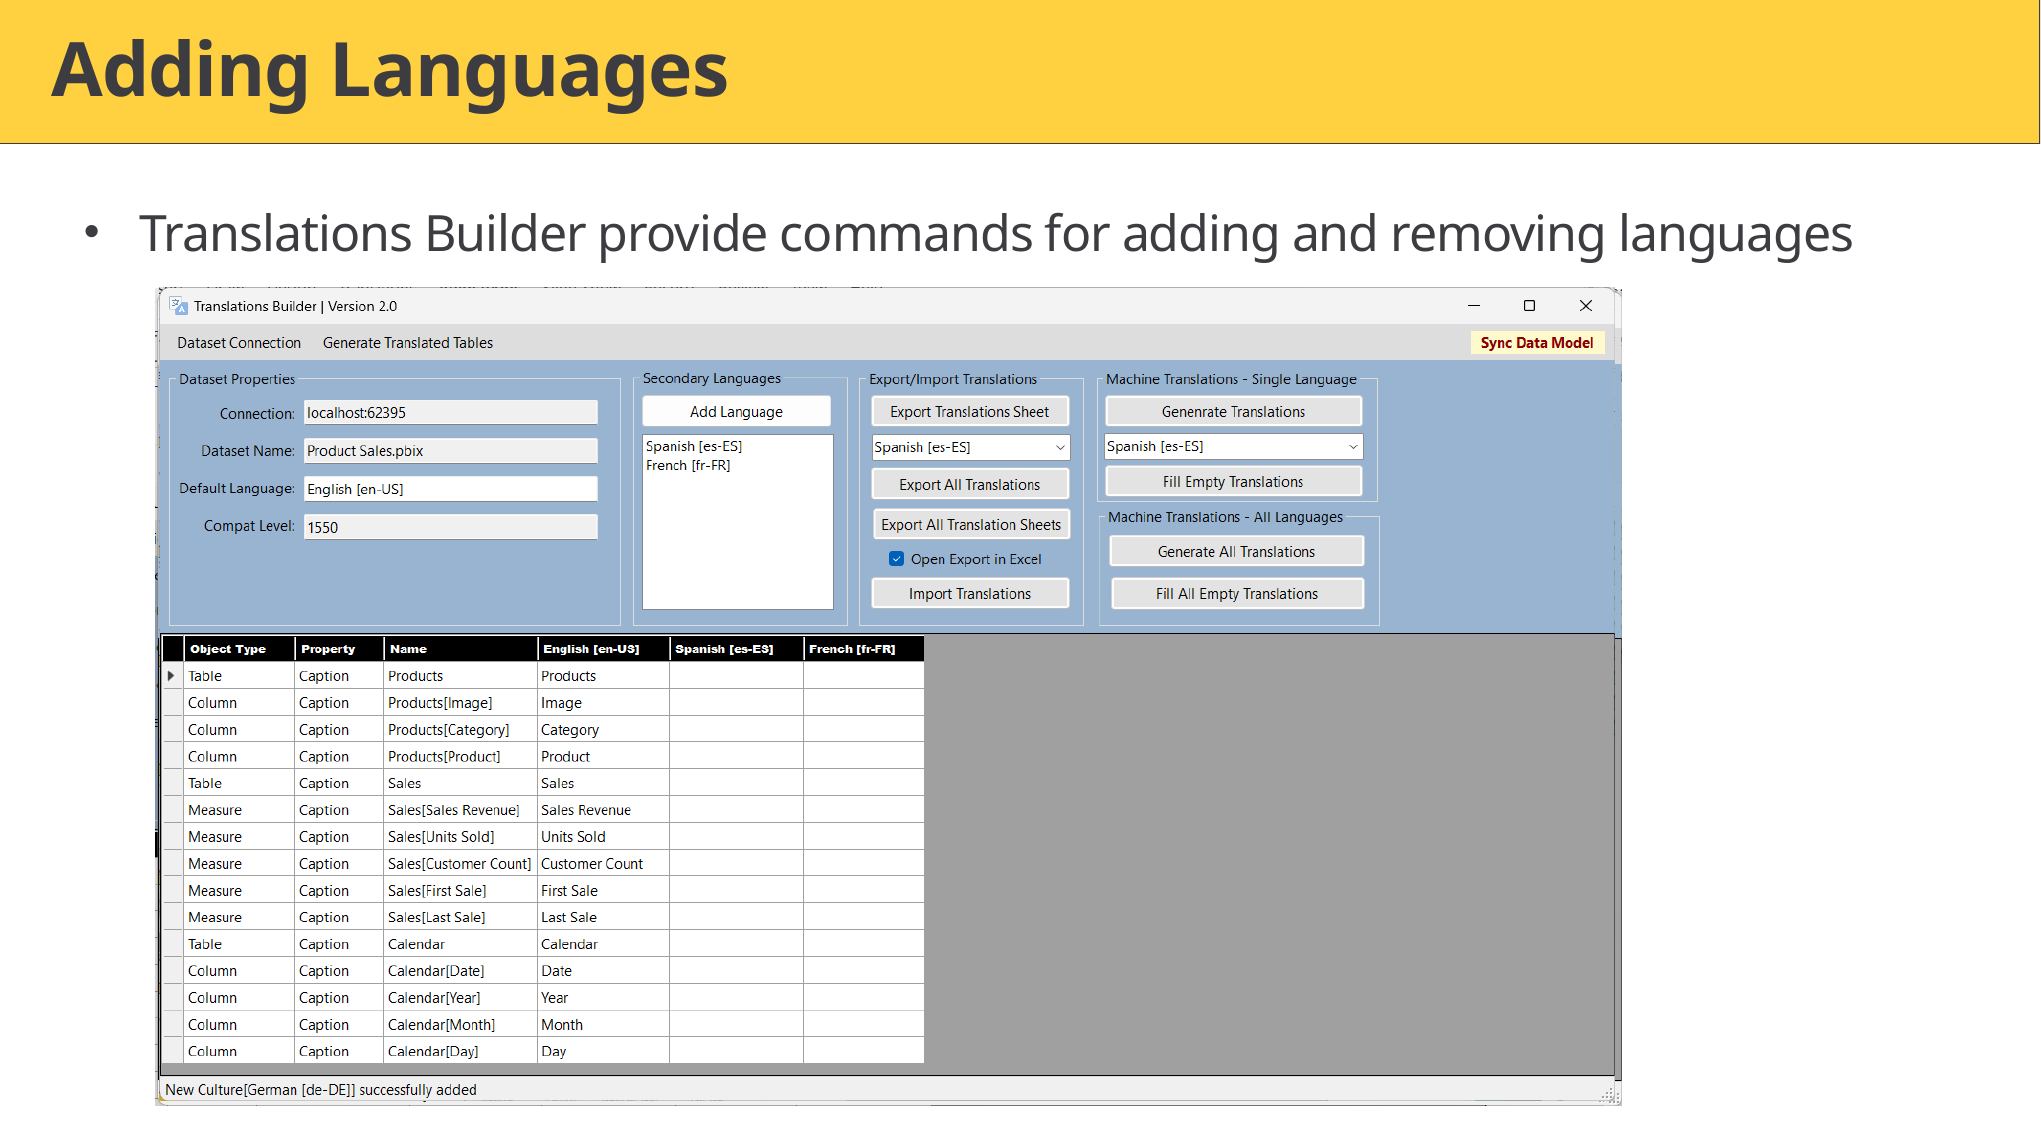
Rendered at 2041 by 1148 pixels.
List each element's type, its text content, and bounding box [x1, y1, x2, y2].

picture [154, 286, 1623, 1106]
list Translations Builder provide commands for adding and removing languages [83, 201, 1988, 262]
title Adding Languages [51, 31, 1988, 113]
